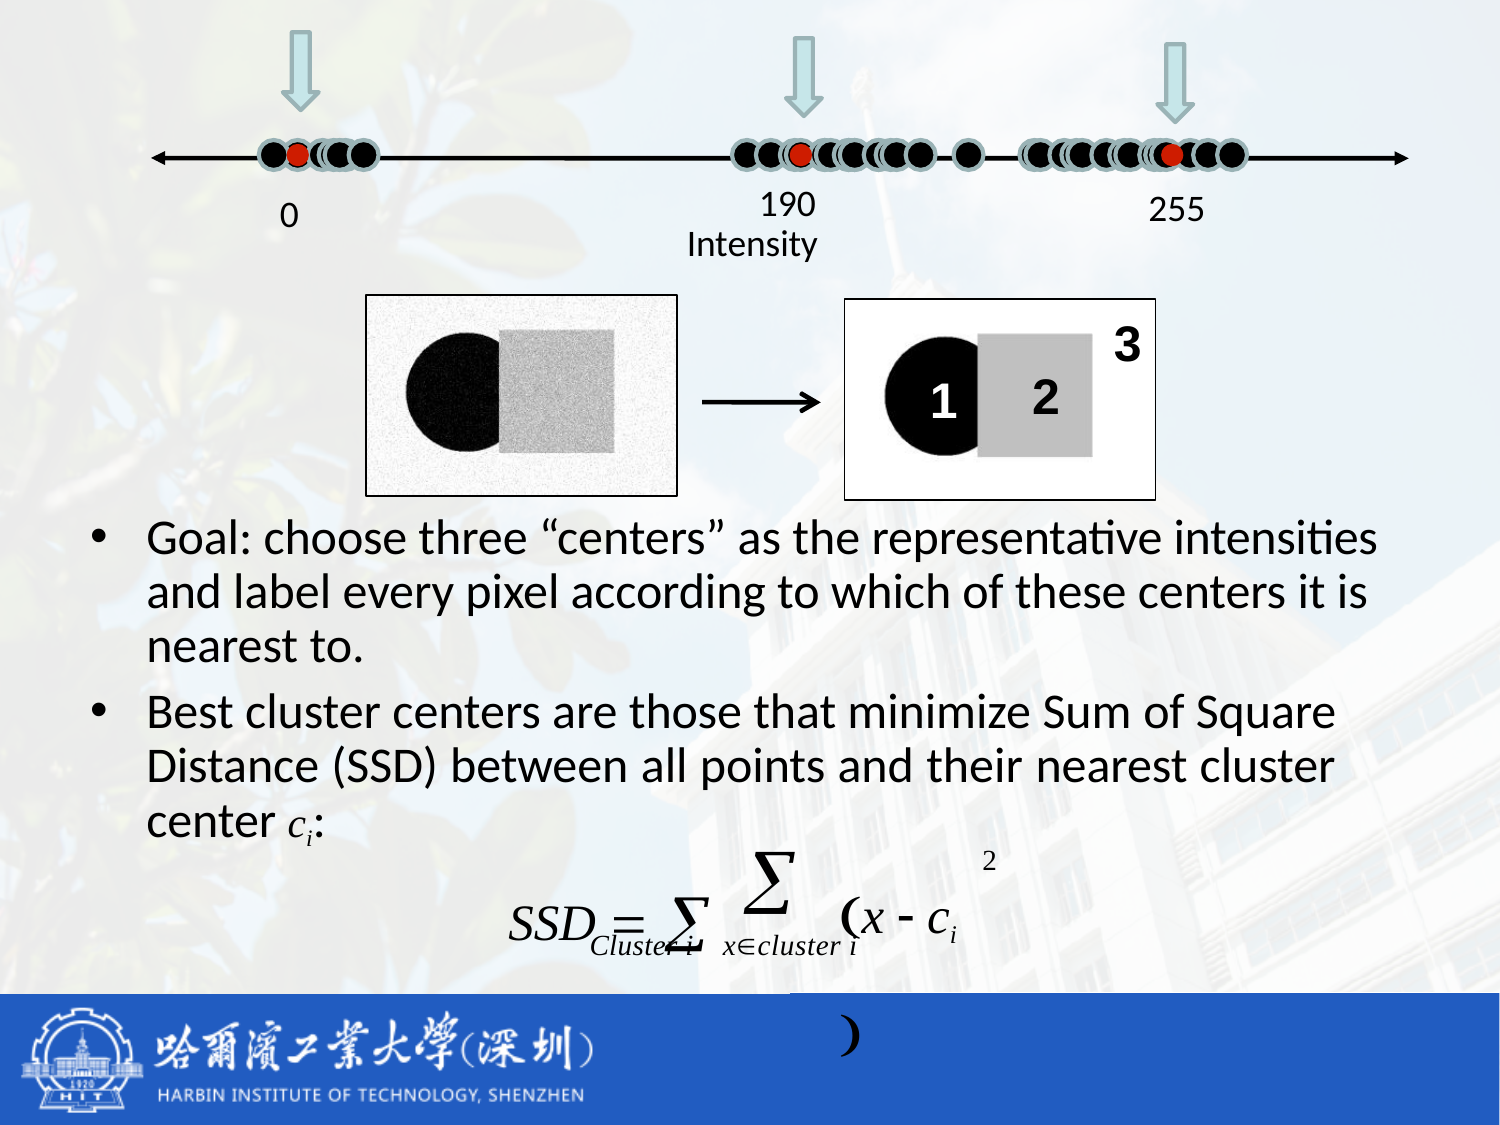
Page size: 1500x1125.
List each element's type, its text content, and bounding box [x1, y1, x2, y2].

text_box [731, 140, 759, 170]
text_box [1067, 140, 1094, 170]
text_box [785, 38, 822, 117]
text_box [799, 391, 821, 414]
text_box [365, 294, 677, 497]
text_box [307, 140, 328, 170]
text_box x  ci  [837, 832, 984, 1072]
text_box [1163, 146, 1182, 165]
text_box [881, 140, 908, 170]
text_box [345, 165, 355, 170]
text_box [863, 140, 884, 170]
text_box [1193, 140, 1220, 170]
text_box [755, 140, 783, 170]
text_box [151, 151, 166, 166]
text_box [286, 157, 310, 170]
text_box 255 [1146, 181, 1208, 229]
text_box [318, 140, 334, 170]
text_box [1109, 140, 1125, 170]
text_box [875, 140, 891, 170]
text_box [833, 140, 849, 170]
text_box [286, 140, 310, 153]
text_box  [741, 831, 801, 924]
text_box [1091, 140, 1115, 170]
picture [0, 992, 1500, 1125]
text_box [288, 146, 307, 165]
text_box [1139, 140, 1155, 170]
text_box 2 [1031, 362, 1062, 425]
text_box [324, 140, 351, 170]
text_box [1217, 140, 1248, 170]
text_box [1157, 44, 1194, 123]
text_box [815, 140, 840, 170]
text_box [1019, 140, 1035, 170]
text_box [1061, 140, 1077, 170]
text_box [345, 140, 355, 145]
text_box 1 [929, 366, 960, 429]
text_box [1049, 140, 1070, 170]
text_box [785, 140, 813, 170]
text_box [1145, 140, 1161, 170]
text_box [282, 32, 319, 111]
text_box Goal: choose three “centers” as the representative intensities and label every pixel according to which of these centers it is nearest to. Best cluster centers are those that minimize Sum of Square Distance (SSD) between all points and their nearest cluster center ci: [87, 504, 1413, 850]
text_box [1177, 140, 1199, 170]
text_box [839, 140, 867, 170]
text_box [953, 140, 984, 170]
text_box Cluster i xcluster i [722, 924, 894, 962]
text_box [779, 140, 796, 170]
text_box [1025, 140, 1052, 170]
text_box [844, 299, 1156, 501]
text_box 0 [277, 187, 301, 235]
text_box [1115, 140, 1142, 170]
text_box [791, 146, 810, 165]
text_box 190 Intensity [684, 181, 822, 265]
text_box [810, 140, 826, 170]
text_box SSD   [506, 824, 722, 964]
text_box [905, 140, 936, 170]
text_box [348, 140, 379, 170]
text_box [1394, 151, 1409, 166]
text_box 3 [1113, 309, 1144, 372]
text_box [1151, 140, 1178, 170]
text_box 2 [980, 839, 1000, 877]
text_box [258, 140, 289, 170]
